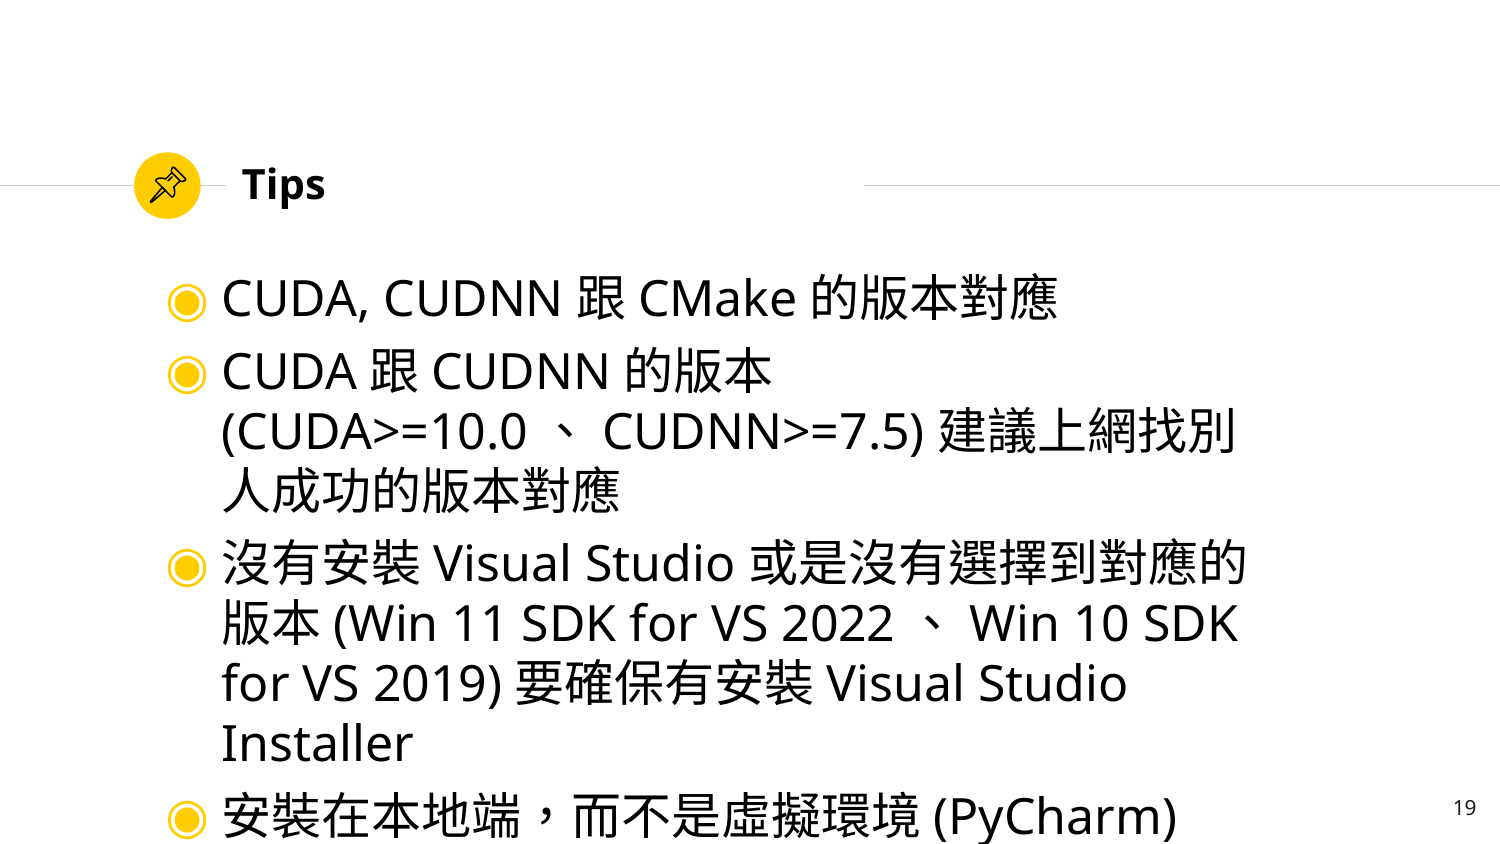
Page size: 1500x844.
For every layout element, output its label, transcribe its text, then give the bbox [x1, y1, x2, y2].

list CUDA, CUDNN跟CMake的版本對應 CUDA跟CUDNN的版本(CUDA>=10.0、CUDNN>=7.5)建議上網找別人成功的版本對應 沒有安裝Visual Studio或是沒有選擇到對應的版本(Win 11 SDK for VS 2022、Win 10 SDK for VS 2019)要確保有安裝Visual Studio Installer 安裝在本地端，而不是虛擬環境(PyCharm) [150, 251, 1268, 763]
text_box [150, 166, 186, 203]
title Tips [226, 146, 909, 219]
slide_number 19 [1401, 779, 1492, 844]
